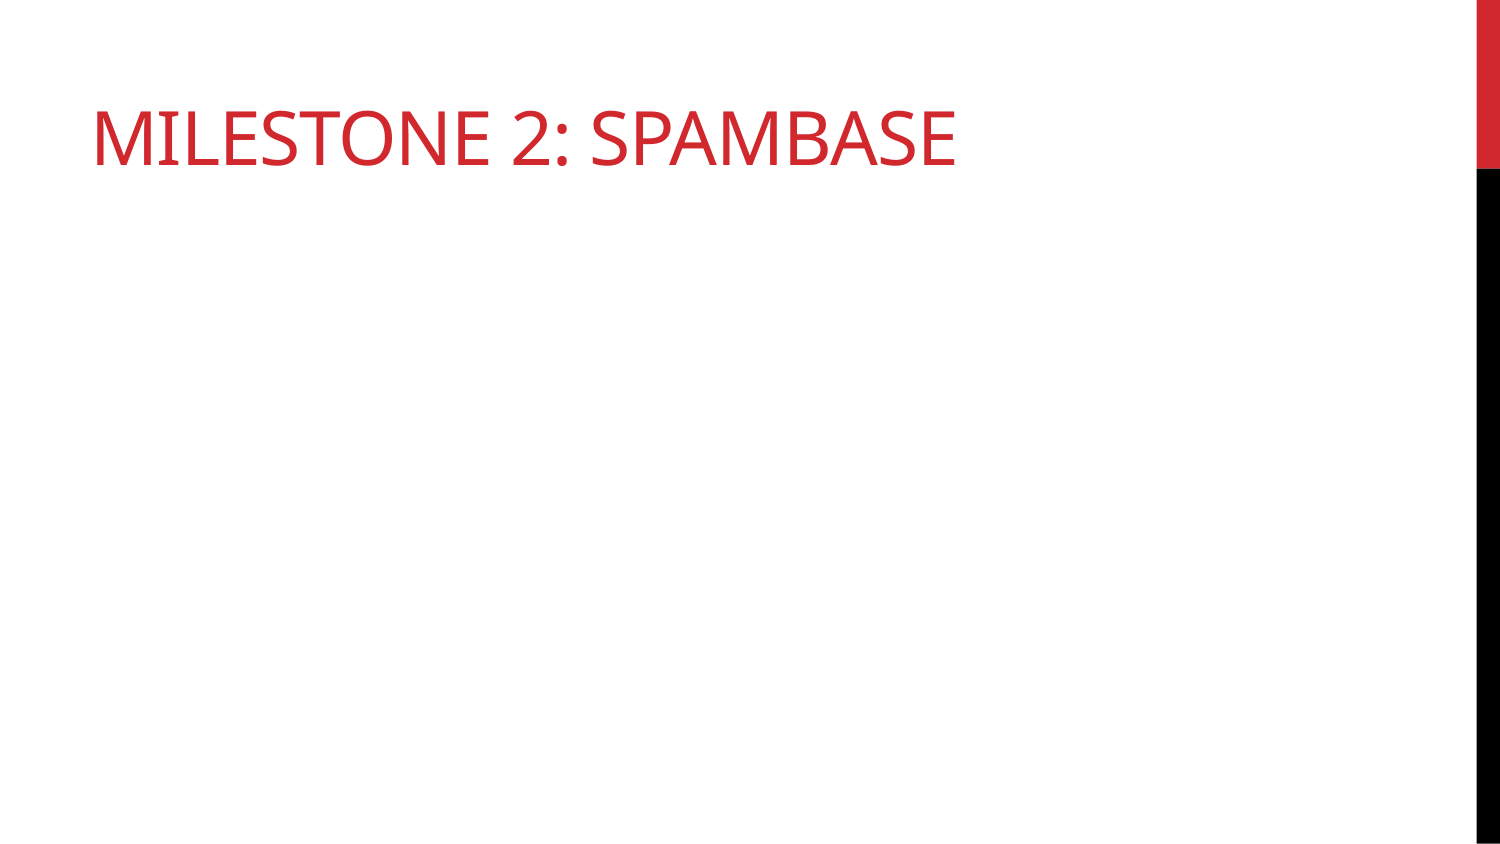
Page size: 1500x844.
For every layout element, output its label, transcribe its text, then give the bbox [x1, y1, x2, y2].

title MILESTONE 2: SPAMBASE [75, 18, 1179, 188]
